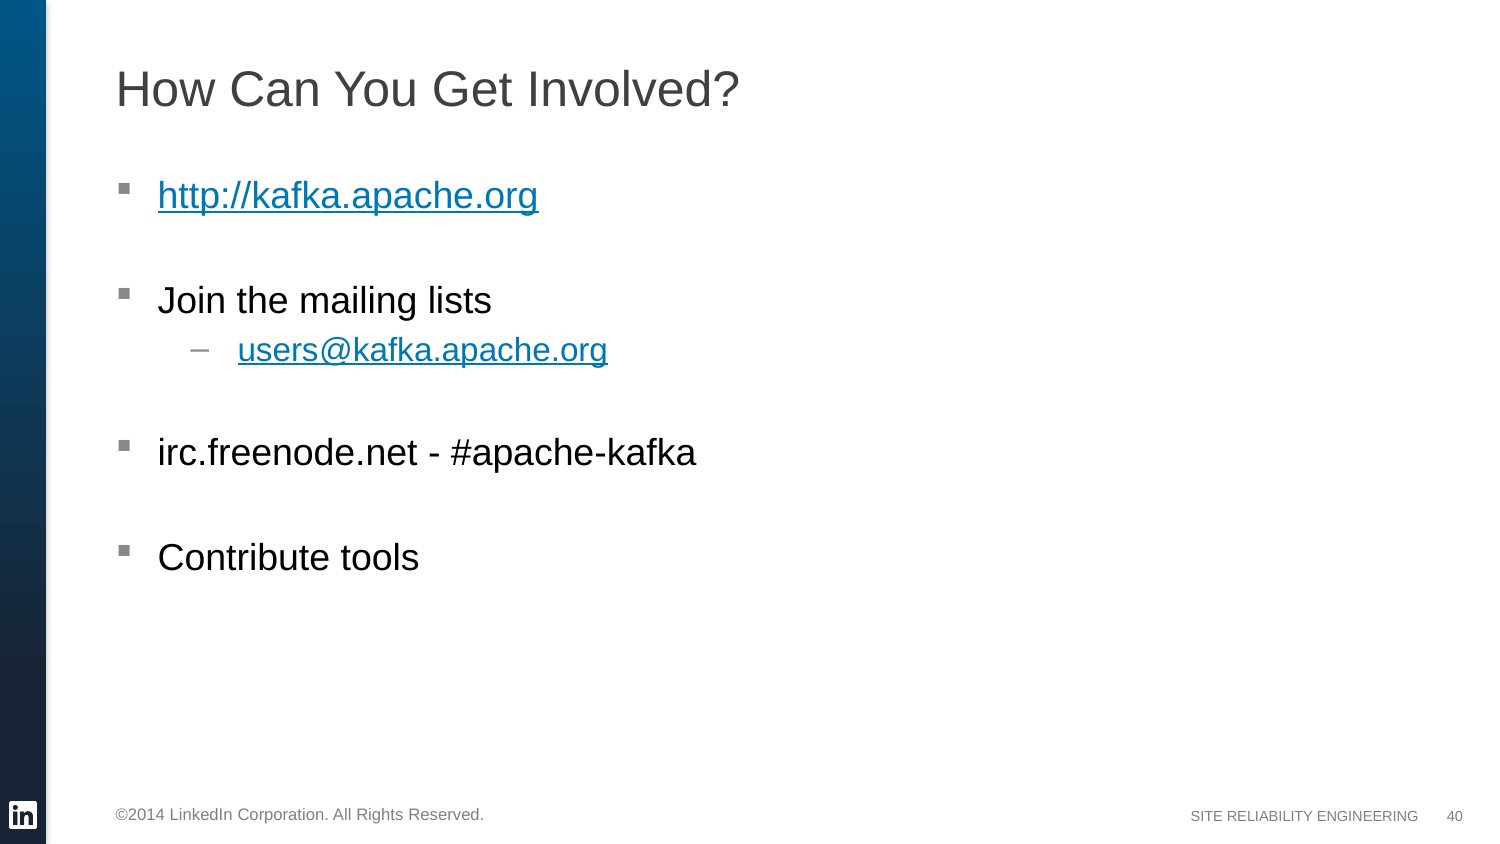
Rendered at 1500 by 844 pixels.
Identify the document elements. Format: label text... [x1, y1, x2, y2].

picture [9, 801, 37, 829]
list http://kafka.apache.org Join the mailing lists users@kafka.apache.org irc.freenode.net - #apache-kafka Contribute tools [115, 163, 1423, 749]
slide_number 40 [1112, 801, 1463, 830]
title How Can You Get Involved? [115, 24, 1422, 149]
